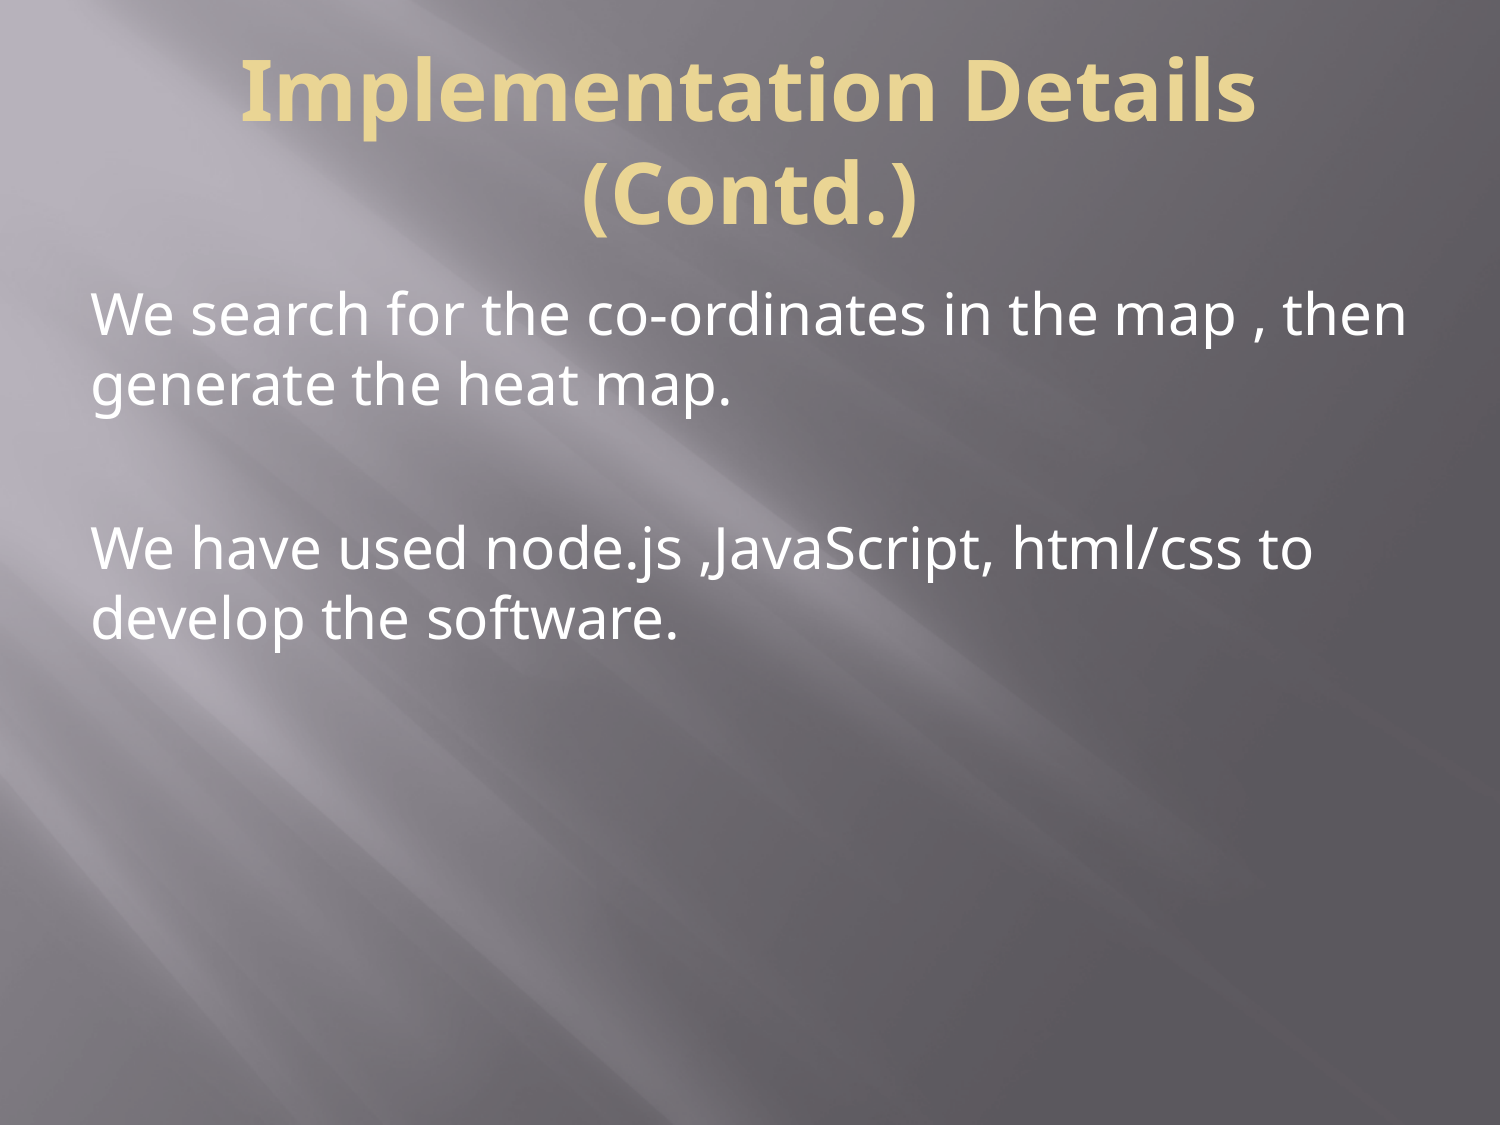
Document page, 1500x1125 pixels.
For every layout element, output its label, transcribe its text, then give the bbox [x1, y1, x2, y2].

picture [0, 0, 1500, 1125]
title Implementation Details (Contd.) [75, 45, 1425, 233]
list We search for the co-ordinates in the map , then generate the heat map. We have used node.js ,JavaScript, html/css to develop the software. [75, 262, 1425, 1035]
